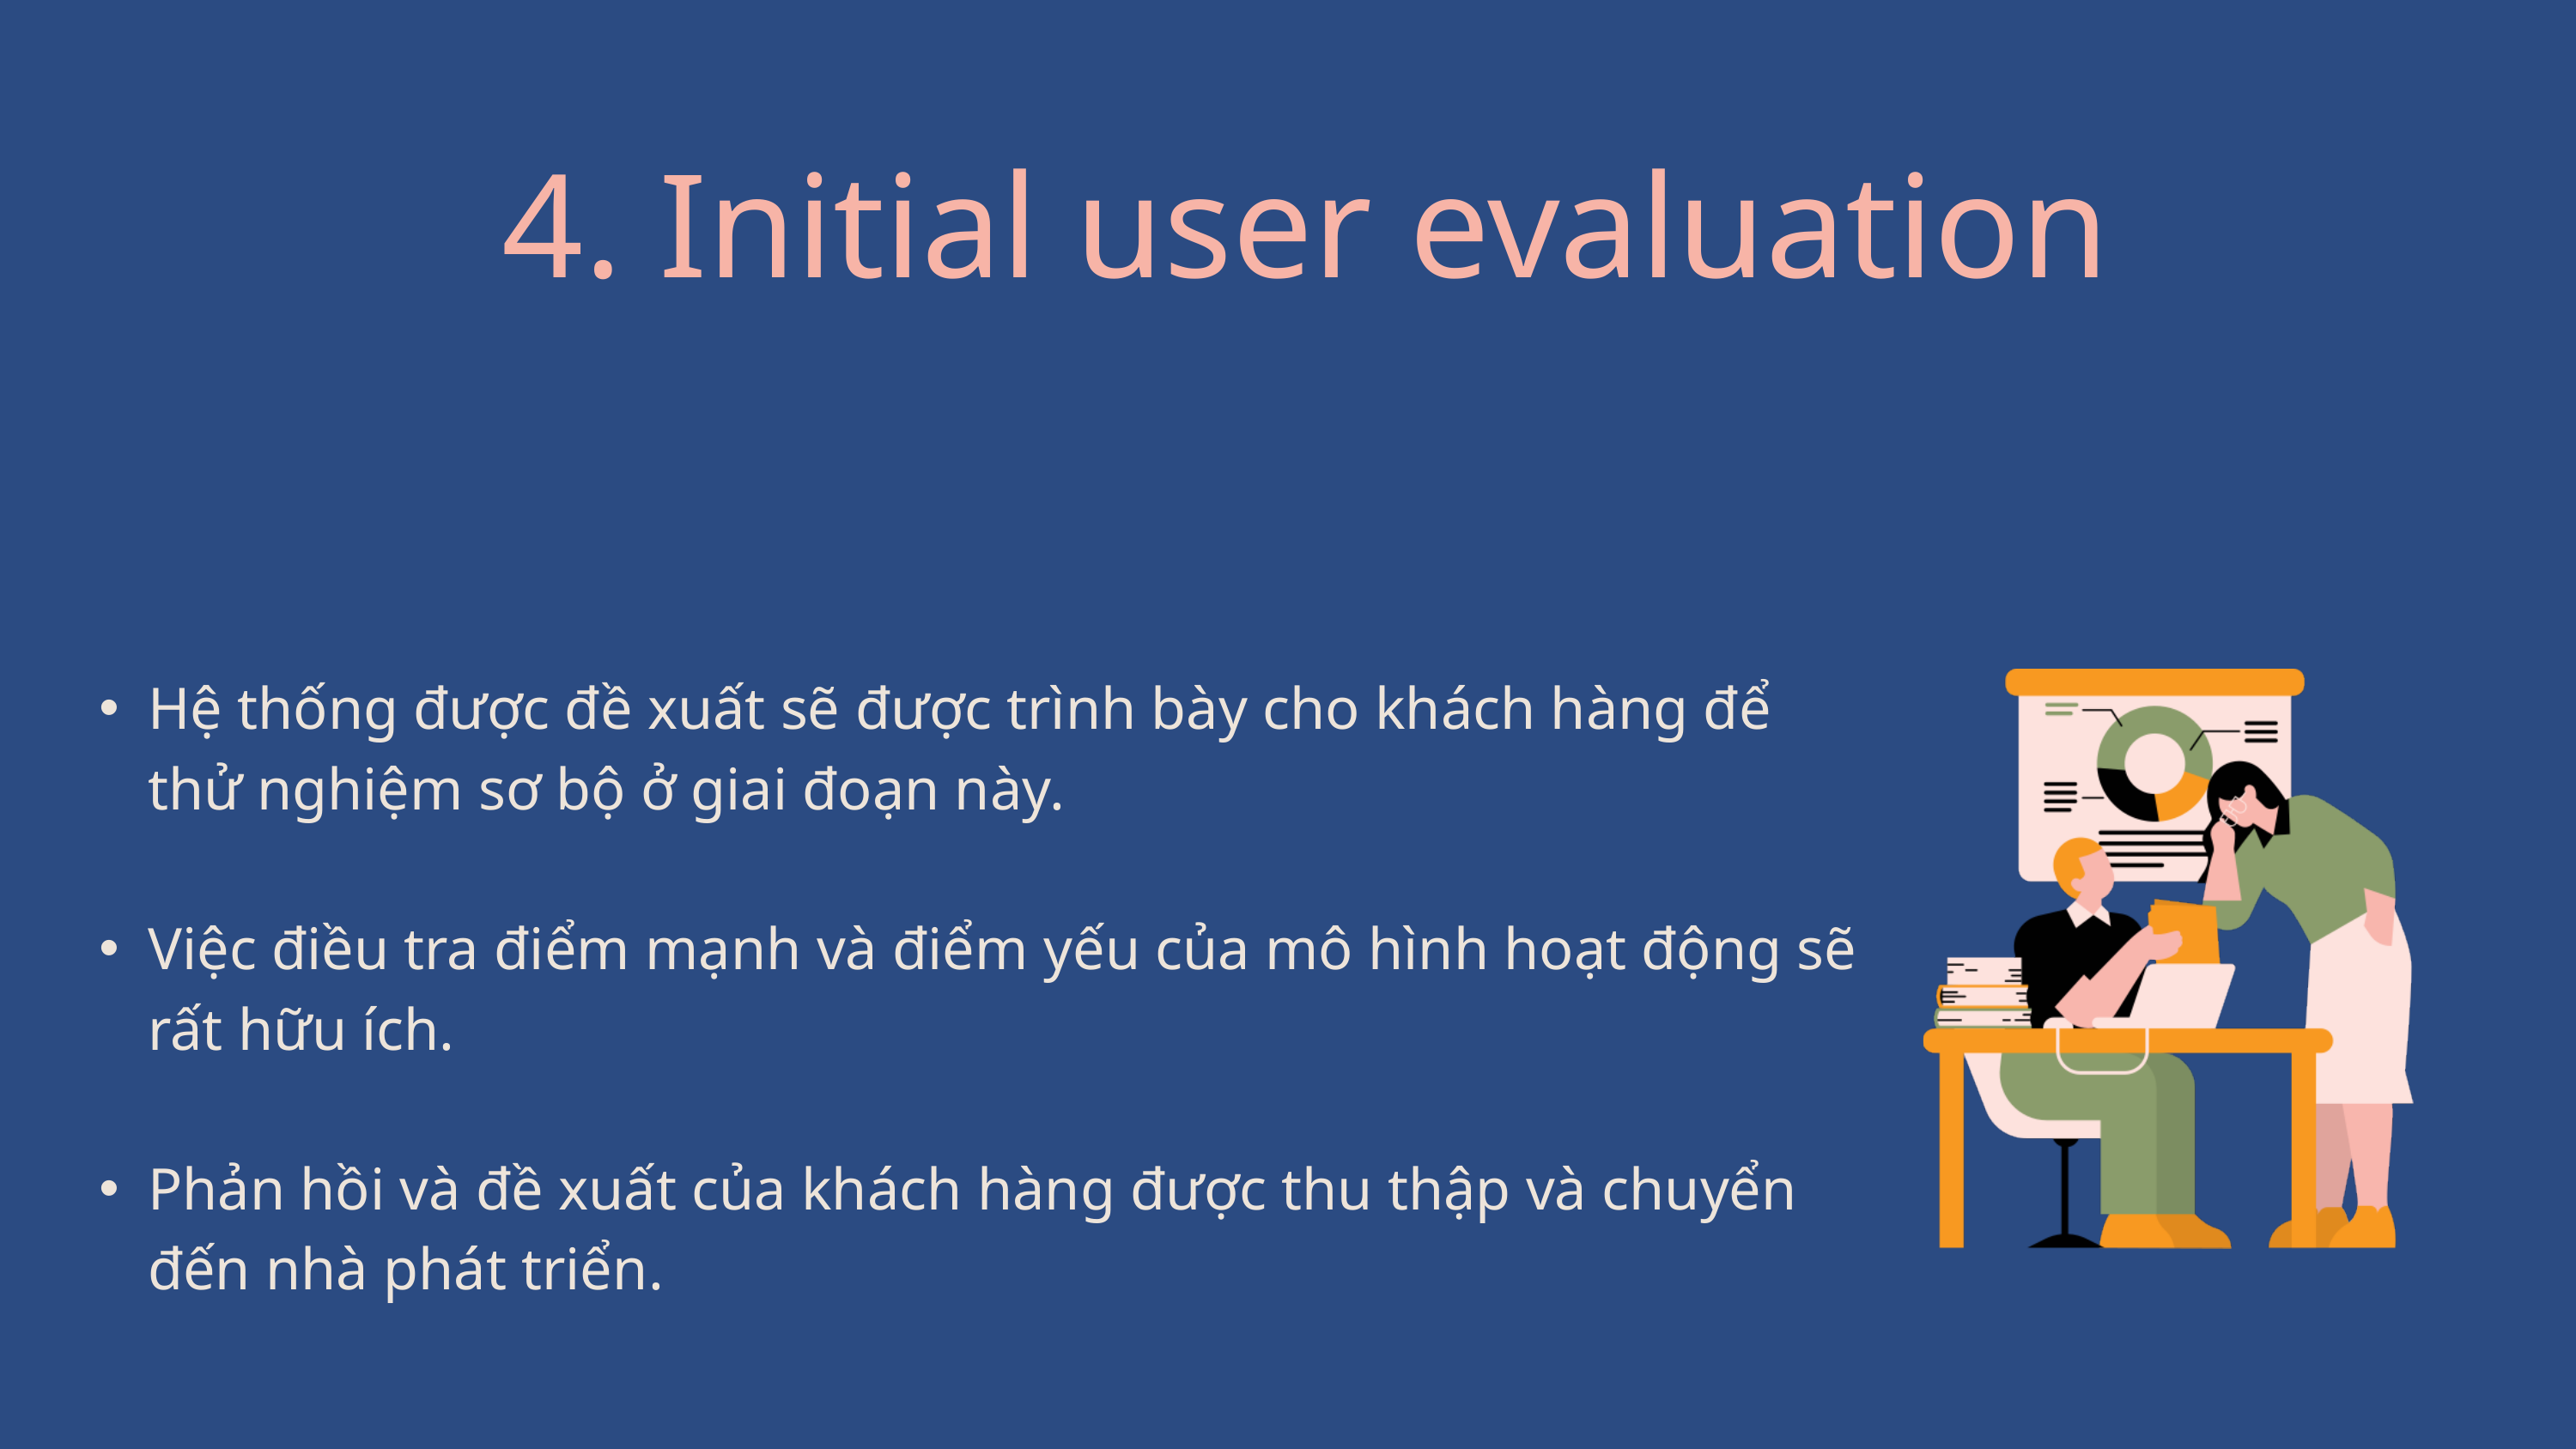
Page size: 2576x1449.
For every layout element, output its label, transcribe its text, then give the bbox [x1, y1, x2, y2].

text_box [1923, 669, 2414, 1249]
text_box 4. Initial user evaluation [440, 106, 2136, 306]
text_box Hệ thống được đề xuất sẽ được trình bày cho khách hàng để thử nghiệm sơ bộ ở giai đoạn này. Việc điều tra điểm mạnh và điểm yếu của mô hình hoạt động sẽ rất hữu ích. Phản hồi và đề xuất của khách hàng được thu thập và chuyển đến nhà phát triển. [50, 660, 1872, 1302]
